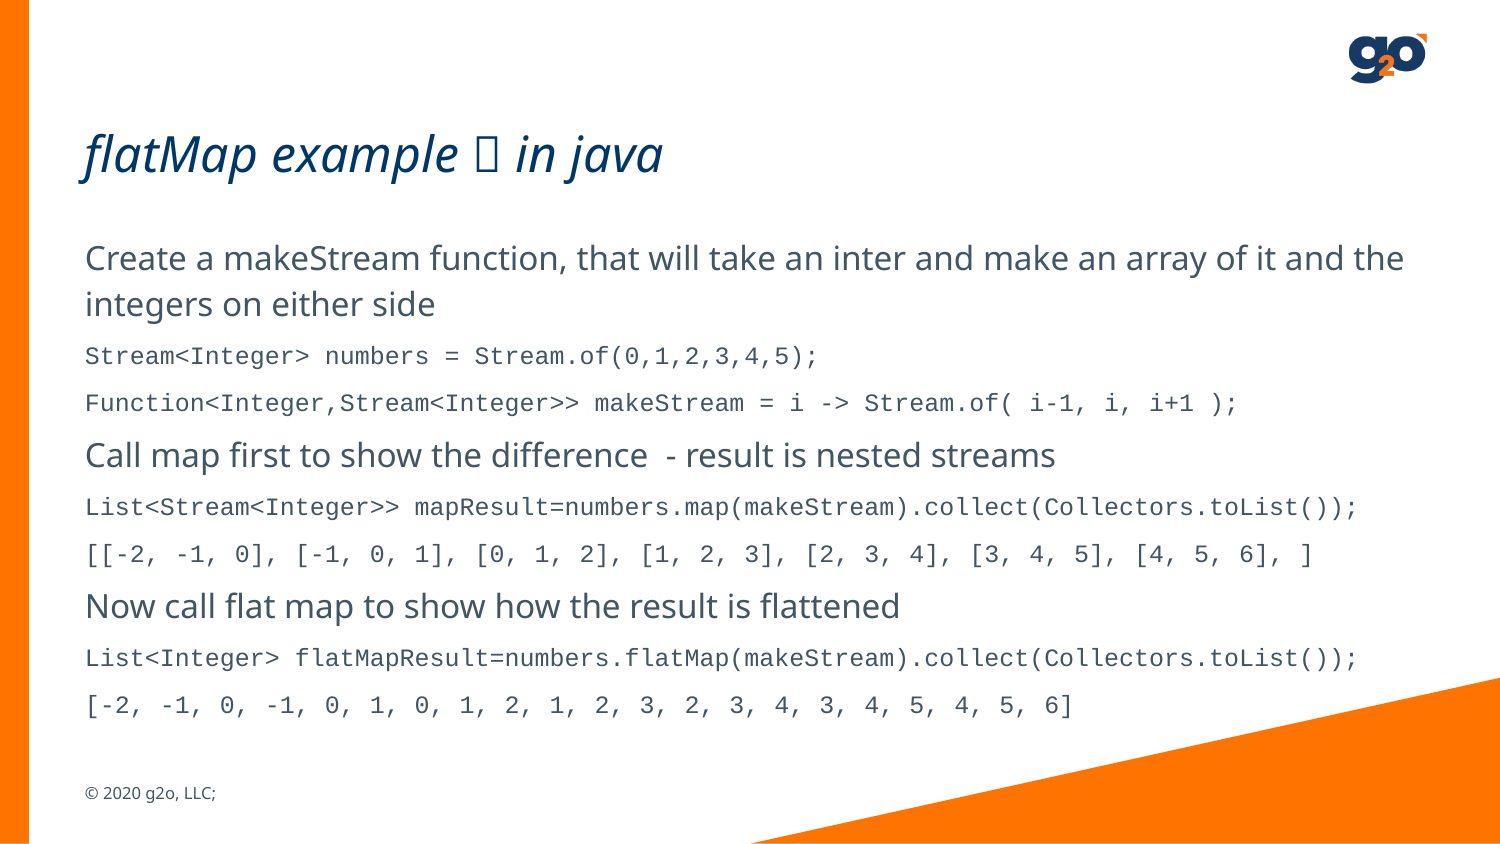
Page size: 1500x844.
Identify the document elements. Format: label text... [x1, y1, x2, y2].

list Create a makeStream function, that will take an inter and make an array of it and the integers on either side Stream<Integer> numbers = Stream.of(0,1,2,3,4,5); Function<Integer,Stream<Integer>> makeStream = i -> Stream.of( i-1, i, i+1 ); Call map first to show the difference - result is nested streams List<Stream<Integer>> mapResult=numbers.map(makeStream).collect(Collectors.toList()); [[-2, -1, 0], [-1, 0, 1], [0, 1, 2], [1, 2, 3], [2, 3, 4], [3, 4, 5], [4, 5, 6], ] Now call flat map to show how the result is flattened List<Integer> flatMapResult=numbers.flatMap(makeStream).collect(Collectors.toList()); [-2, -1, 0, -1, 0, 1, 0, 1, 2, 1, 2, 3, 2, 3, 4, 3, 4, 5, 4, 5, 6] [69, 224, 1443, 760]
footer © 2020 g2o, LLC; [69, 771, 469, 817]
title flatMap example  in java [69, 88, 1442, 208]
